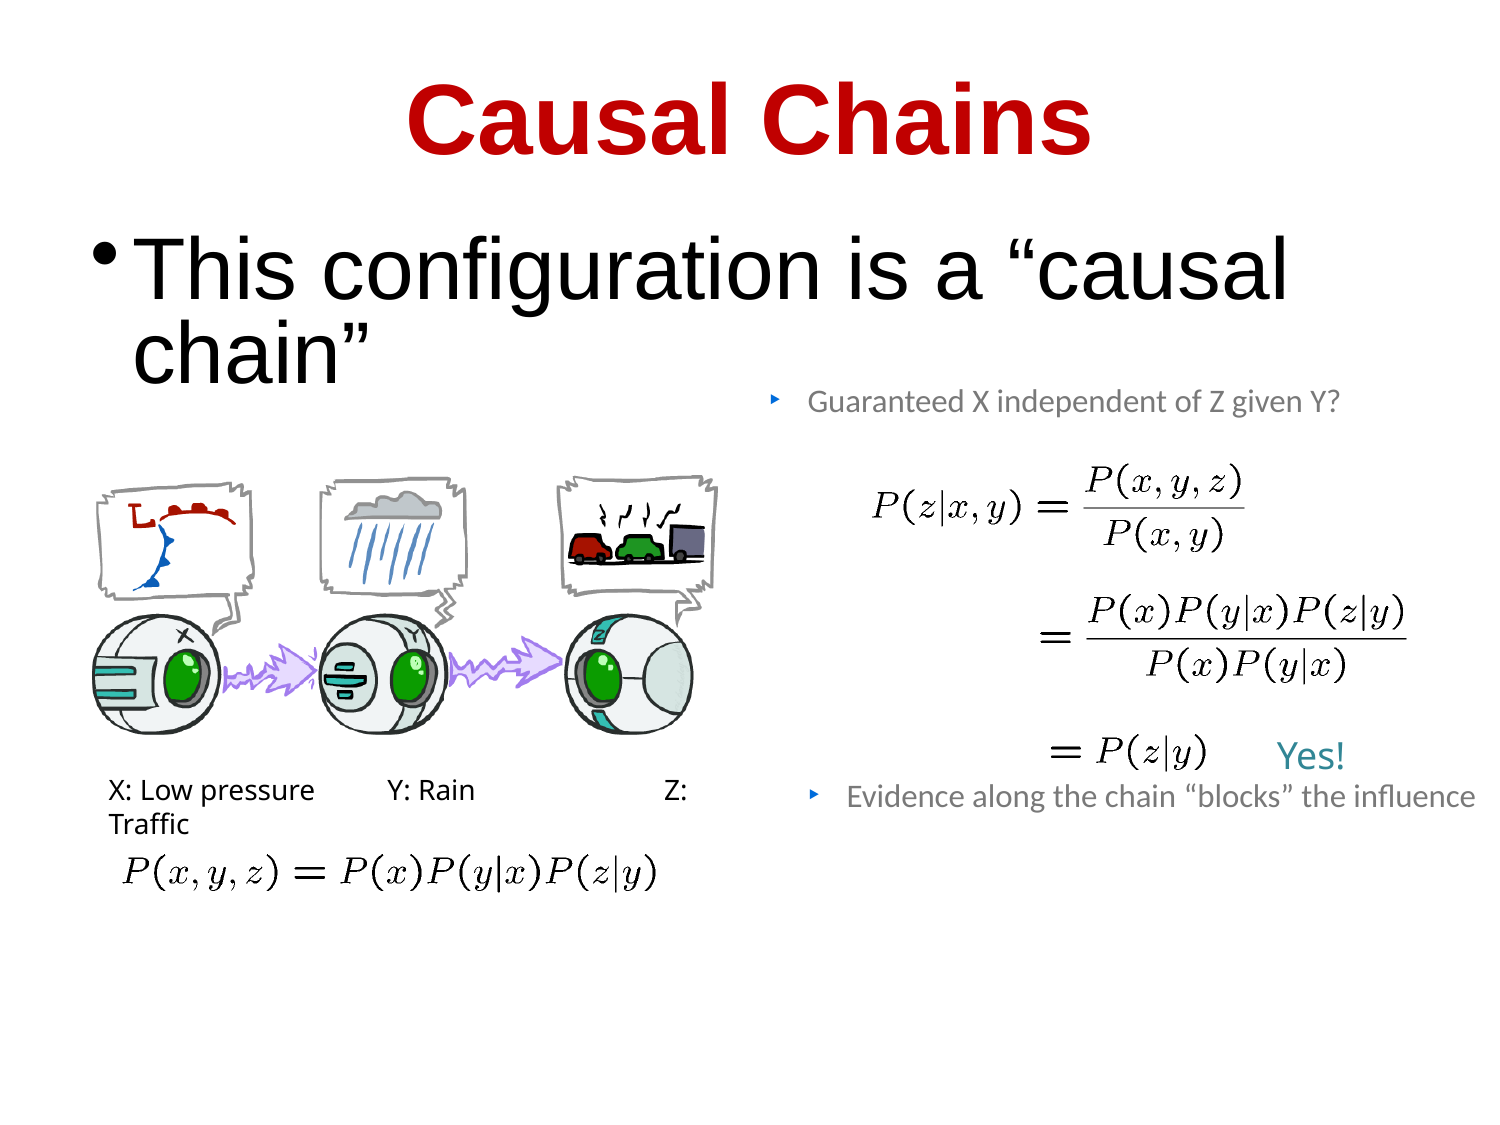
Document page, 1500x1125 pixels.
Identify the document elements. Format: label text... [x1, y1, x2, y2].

picture [1040, 593, 1408, 686]
picture [56, 455, 741, 757]
text_box Guaranteed X independent of Z given Y? Evidence along the chain “blocks” the influence [762, 382, 1495, 819]
picture [122, 854, 657, 894]
title Causal Chains [0, 17, 1500, 211]
picture [1049, 734, 1208, 773]
list This configuration is a “causal chain” [74, 224, 1426, 1006]
text_box X: Low pressure Y: Rain Z: Traffic [93, 767, 769, 846]
text_box Yes! [1262, 725, 1450, 783]
picture [871, 462, 1245, 553]
